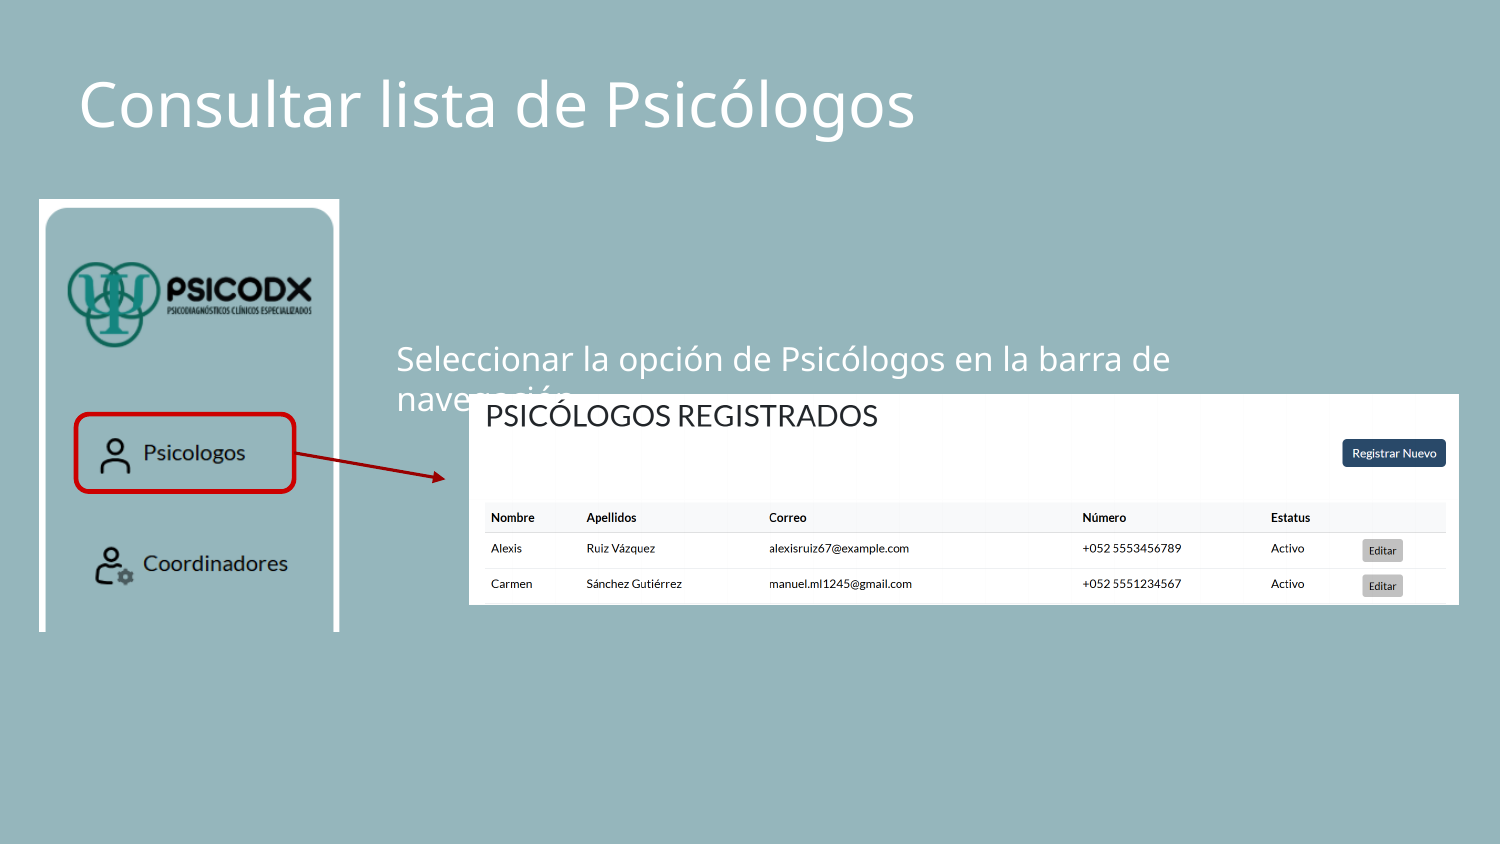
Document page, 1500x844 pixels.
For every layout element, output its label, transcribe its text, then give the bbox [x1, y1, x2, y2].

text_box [293, 452, 446, 480]
picture [38, 199, 340, 632]
text_box Seleccionar la opción de Psicólogos en la barra de navegación [381, 323, 1348, 415]
picture [468, 394, 1459, 605]
title Consultar lista de Psicólogos [63, 42, 1437, 155]
